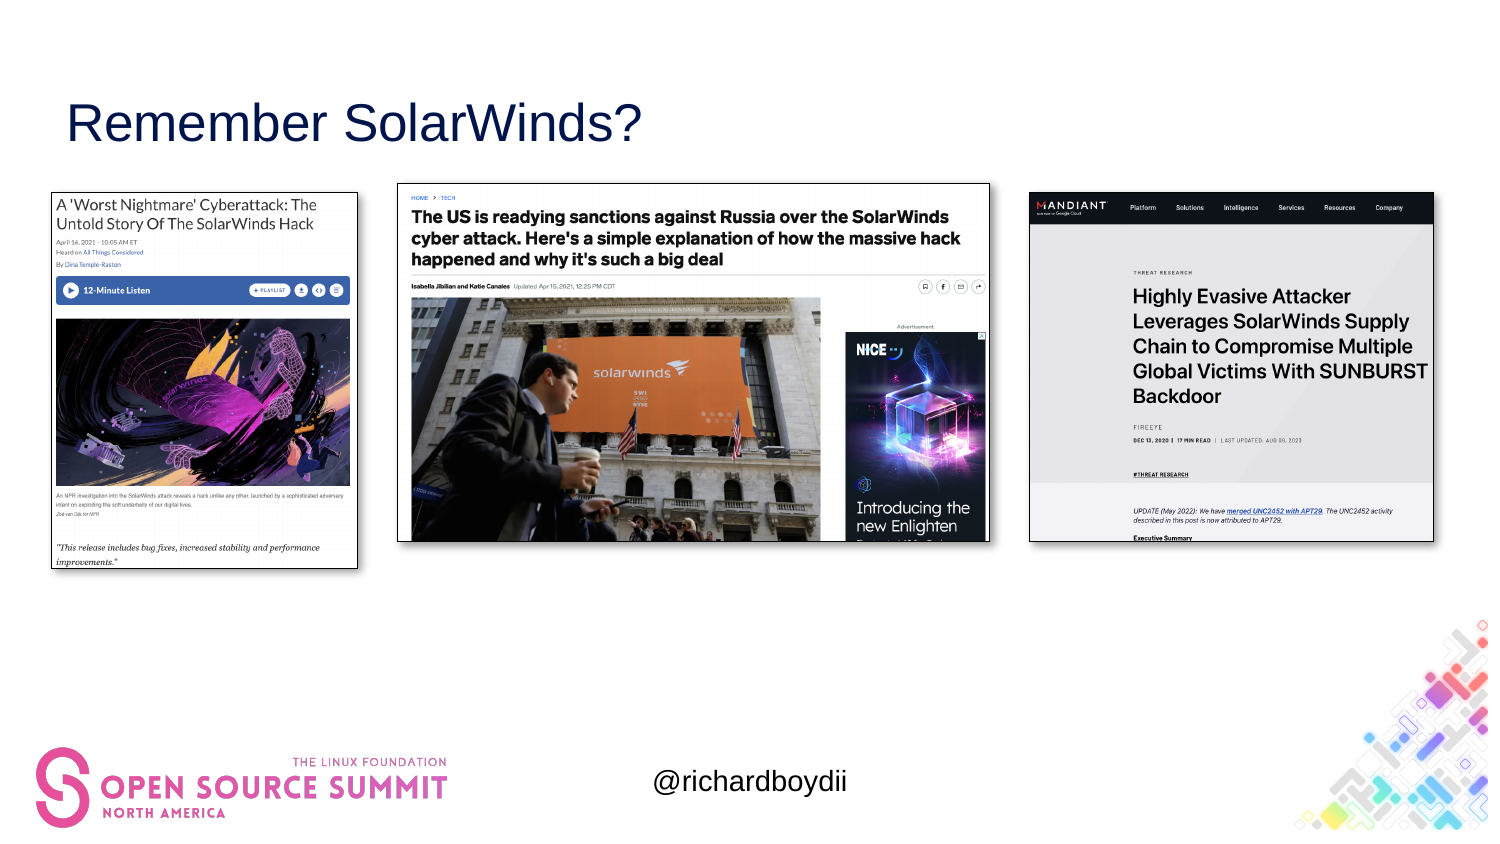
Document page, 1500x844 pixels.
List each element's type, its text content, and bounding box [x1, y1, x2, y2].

picture [50, 192, 358, 569]
picture [1294, 620, 1488, 830]
picture [36, 747, 447, 828]
title Remember SolarWinds? [51, 72, 1449, 167]
picture [397, 182, 990, 542]
picture [1029, 192, 1434, 542]
text_box @richardboydii [570, 755, 929, 805]
